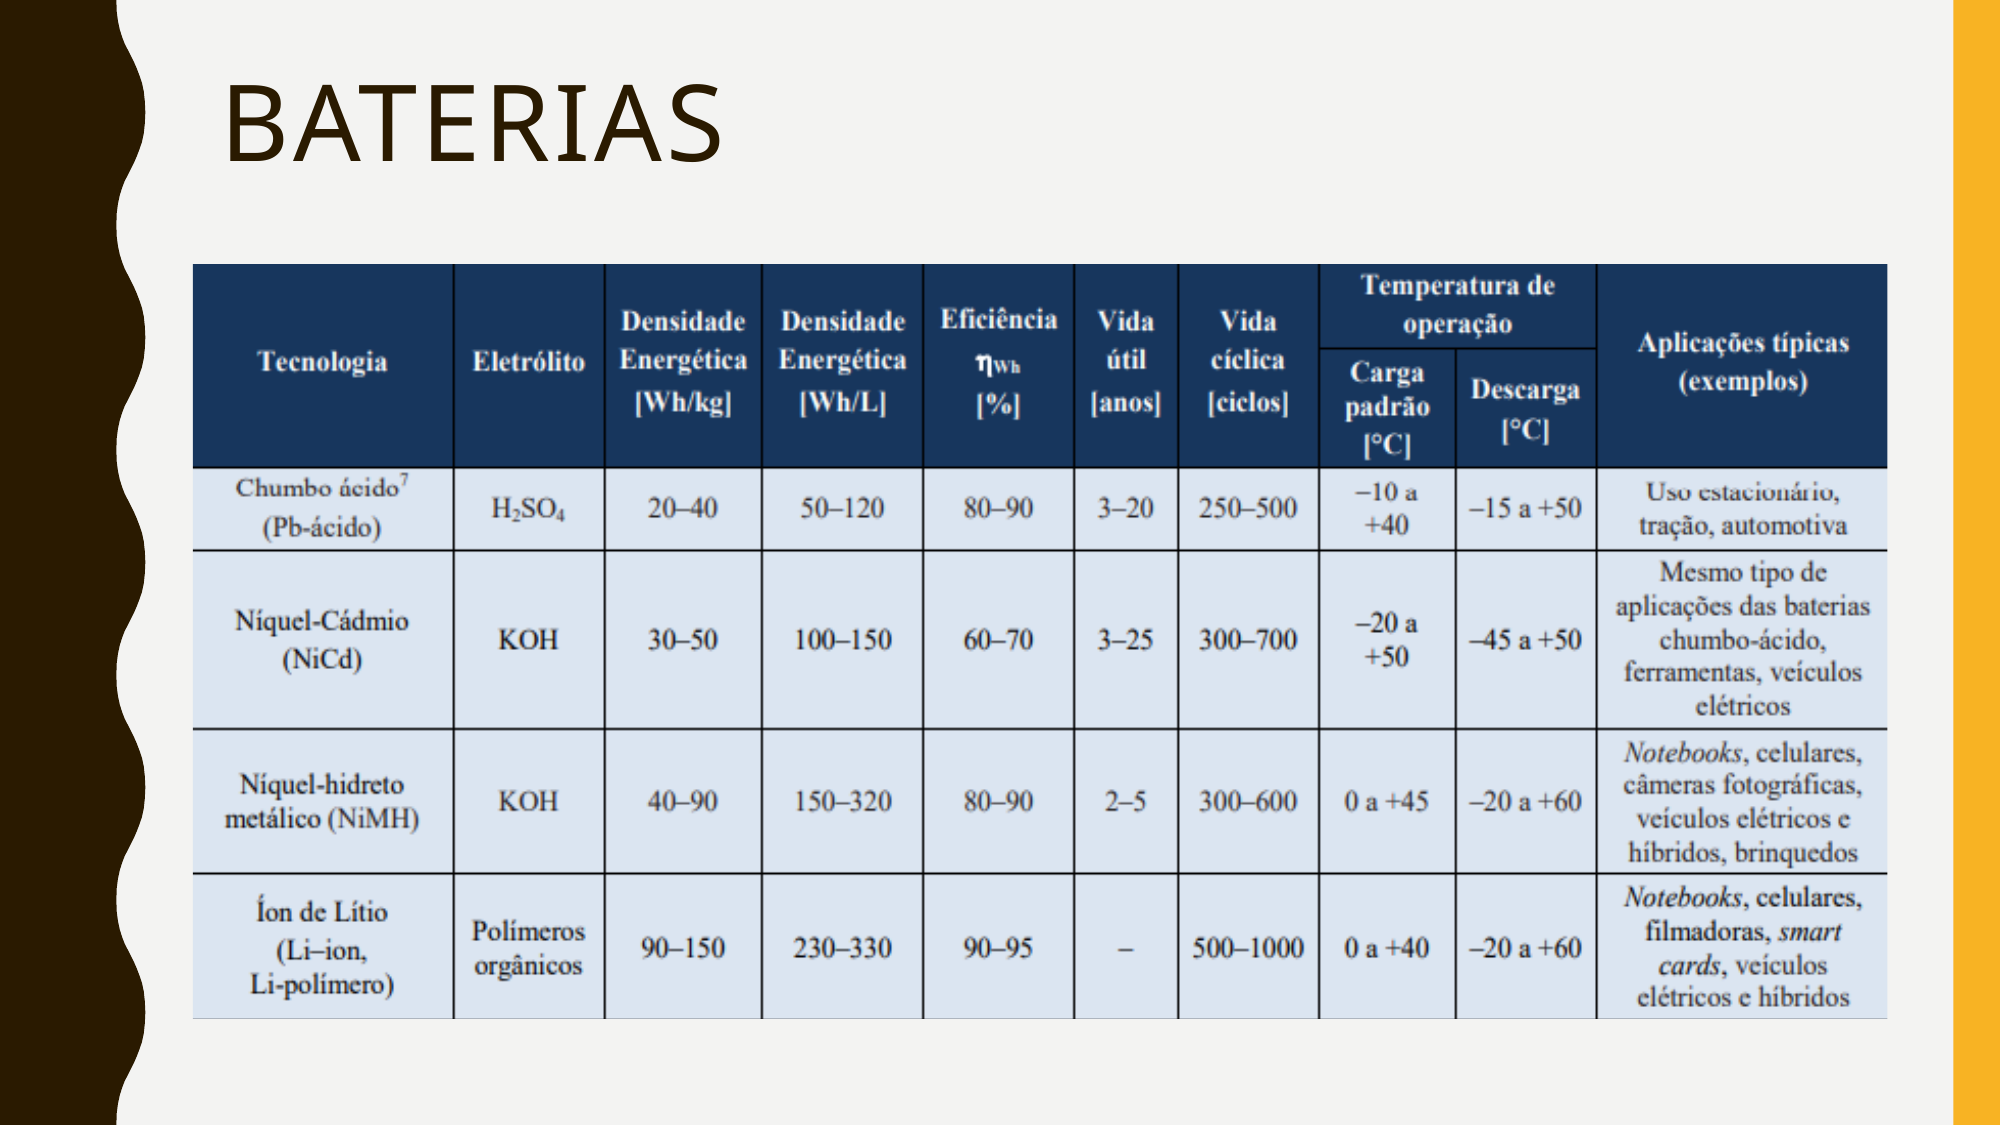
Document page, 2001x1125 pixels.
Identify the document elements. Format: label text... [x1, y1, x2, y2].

picture [192, 264, 1888, 1019]
title baterias [205, 62, 1875, 264]
